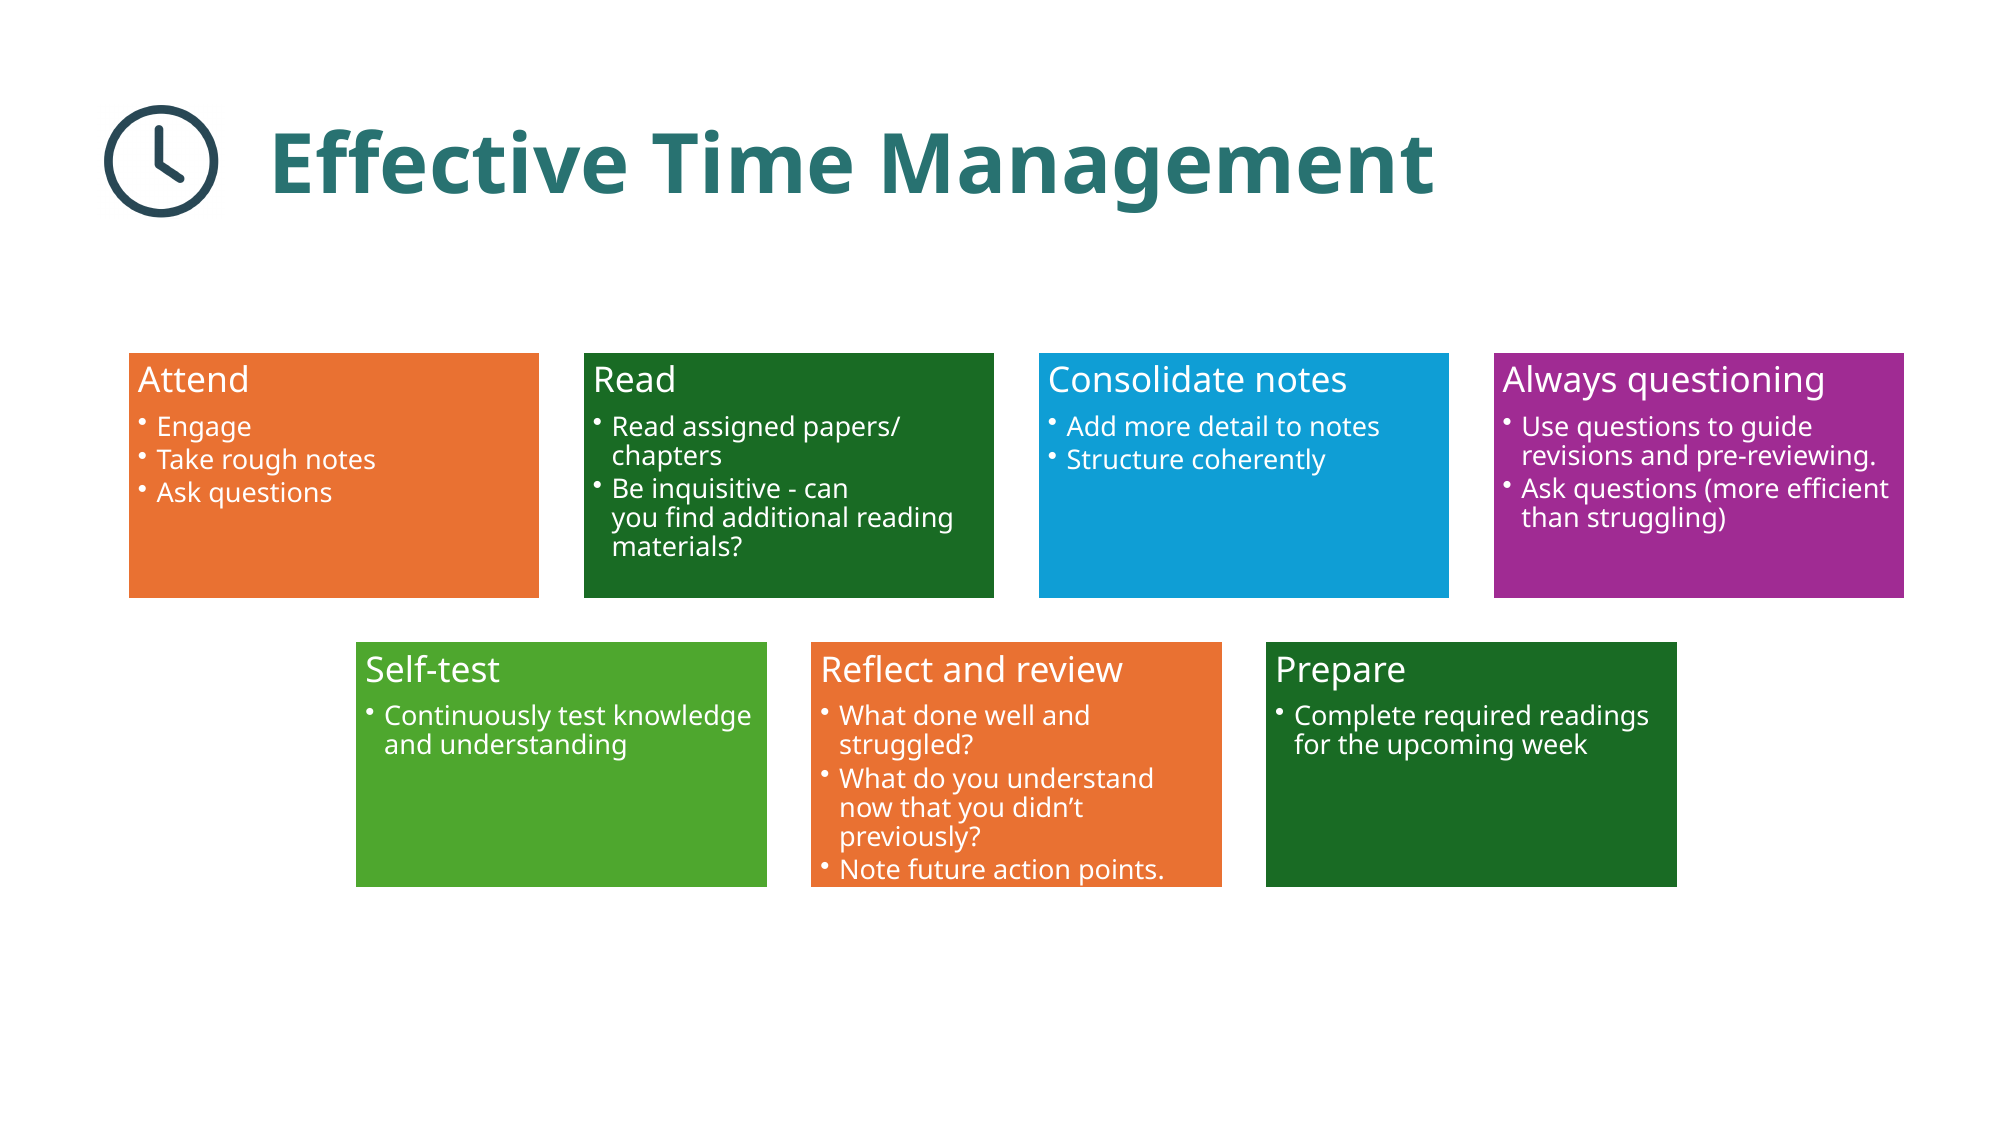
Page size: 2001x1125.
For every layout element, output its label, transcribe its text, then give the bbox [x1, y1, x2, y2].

picture [95, 102, 227, 220]
text_box Effective Time Management [253, 103, 1530, 219]
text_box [126, 239, 1907, 1001]
